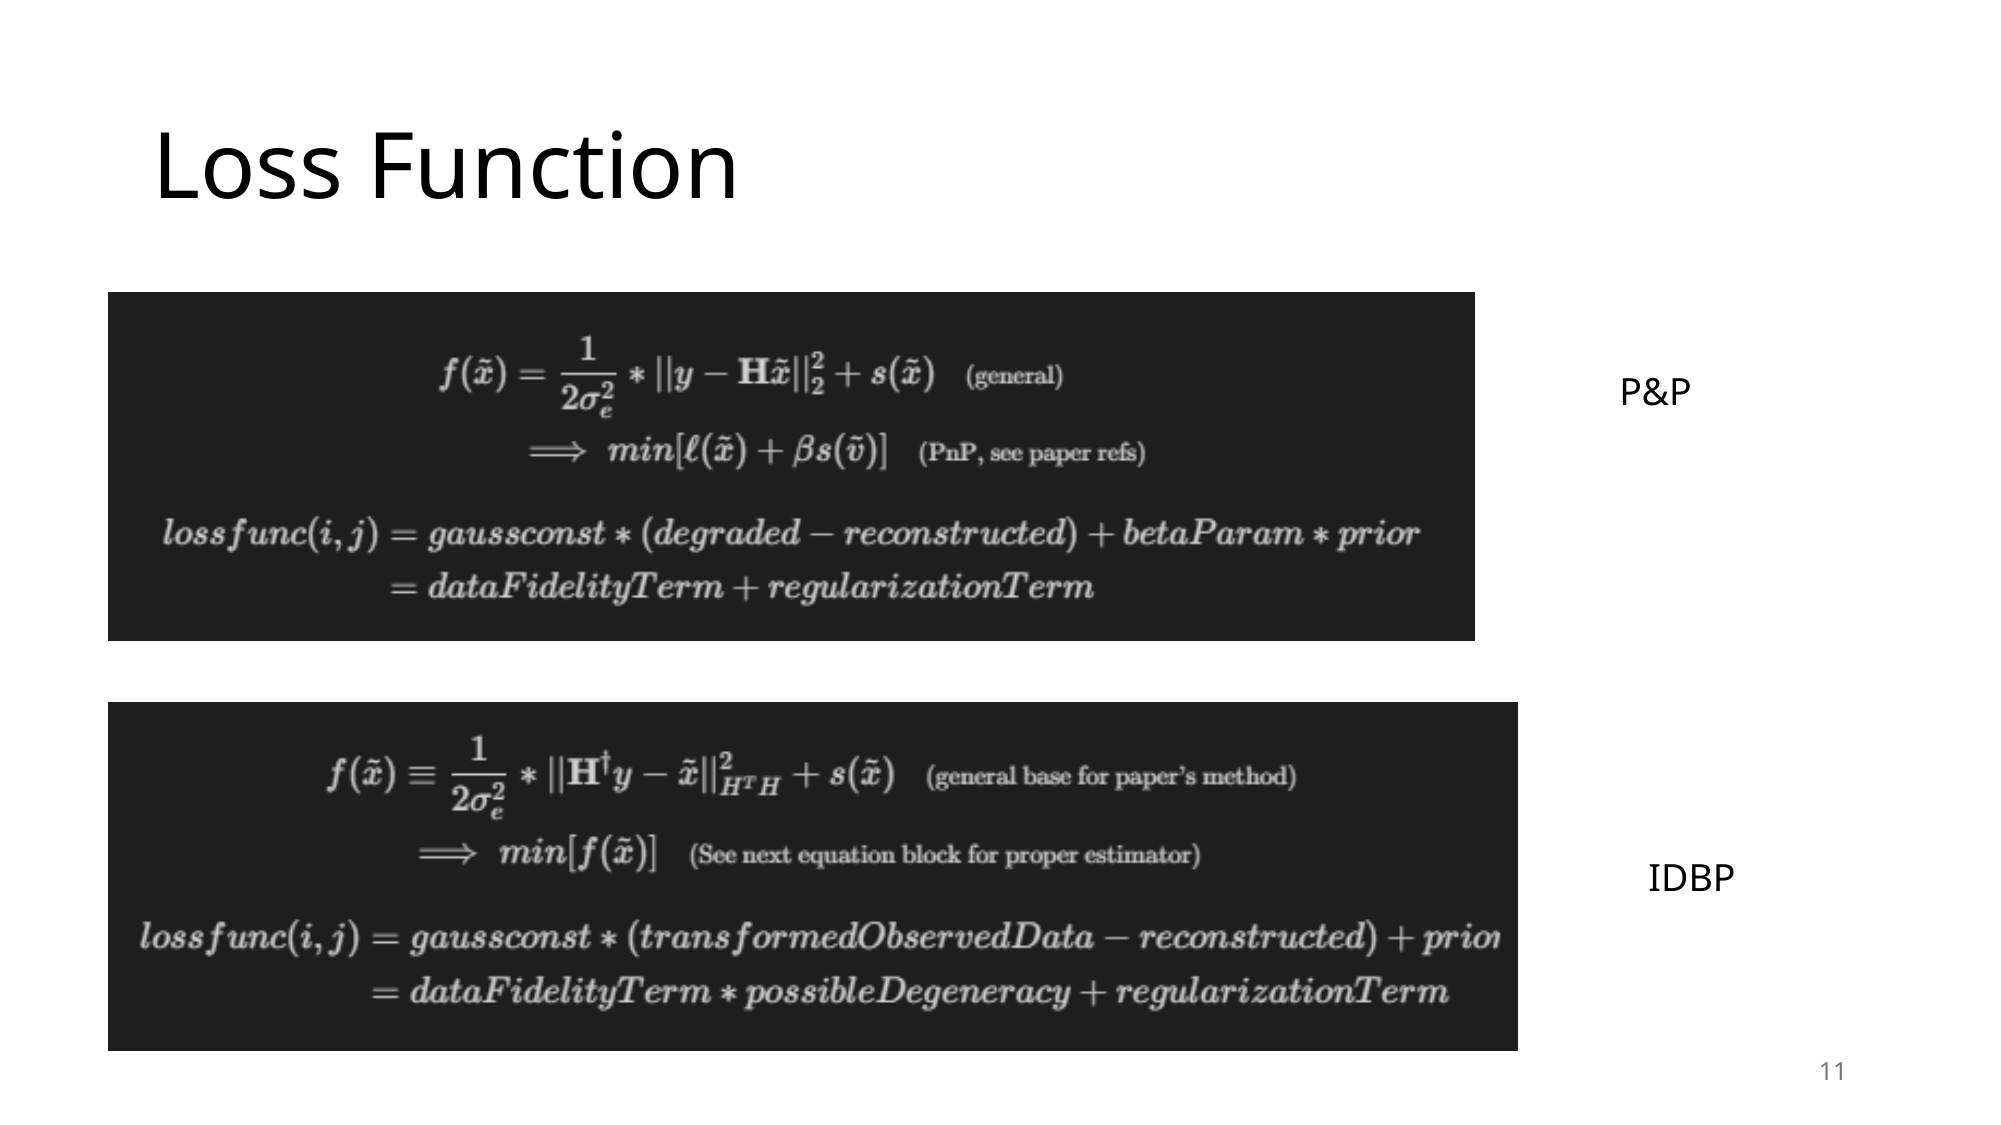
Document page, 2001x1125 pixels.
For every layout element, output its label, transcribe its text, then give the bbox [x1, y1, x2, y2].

title Loss Function [137, 59, 1863, 278]
text_box IDBP [1633, 846, 1892, 906]
slide_number 11 [1412, 1042, 1863, 1103]
picture [108, 701, 1519, 1052]
picture [108, 291, 1475, 642]
text_box P&P [1604, 360, 1863, 421]
